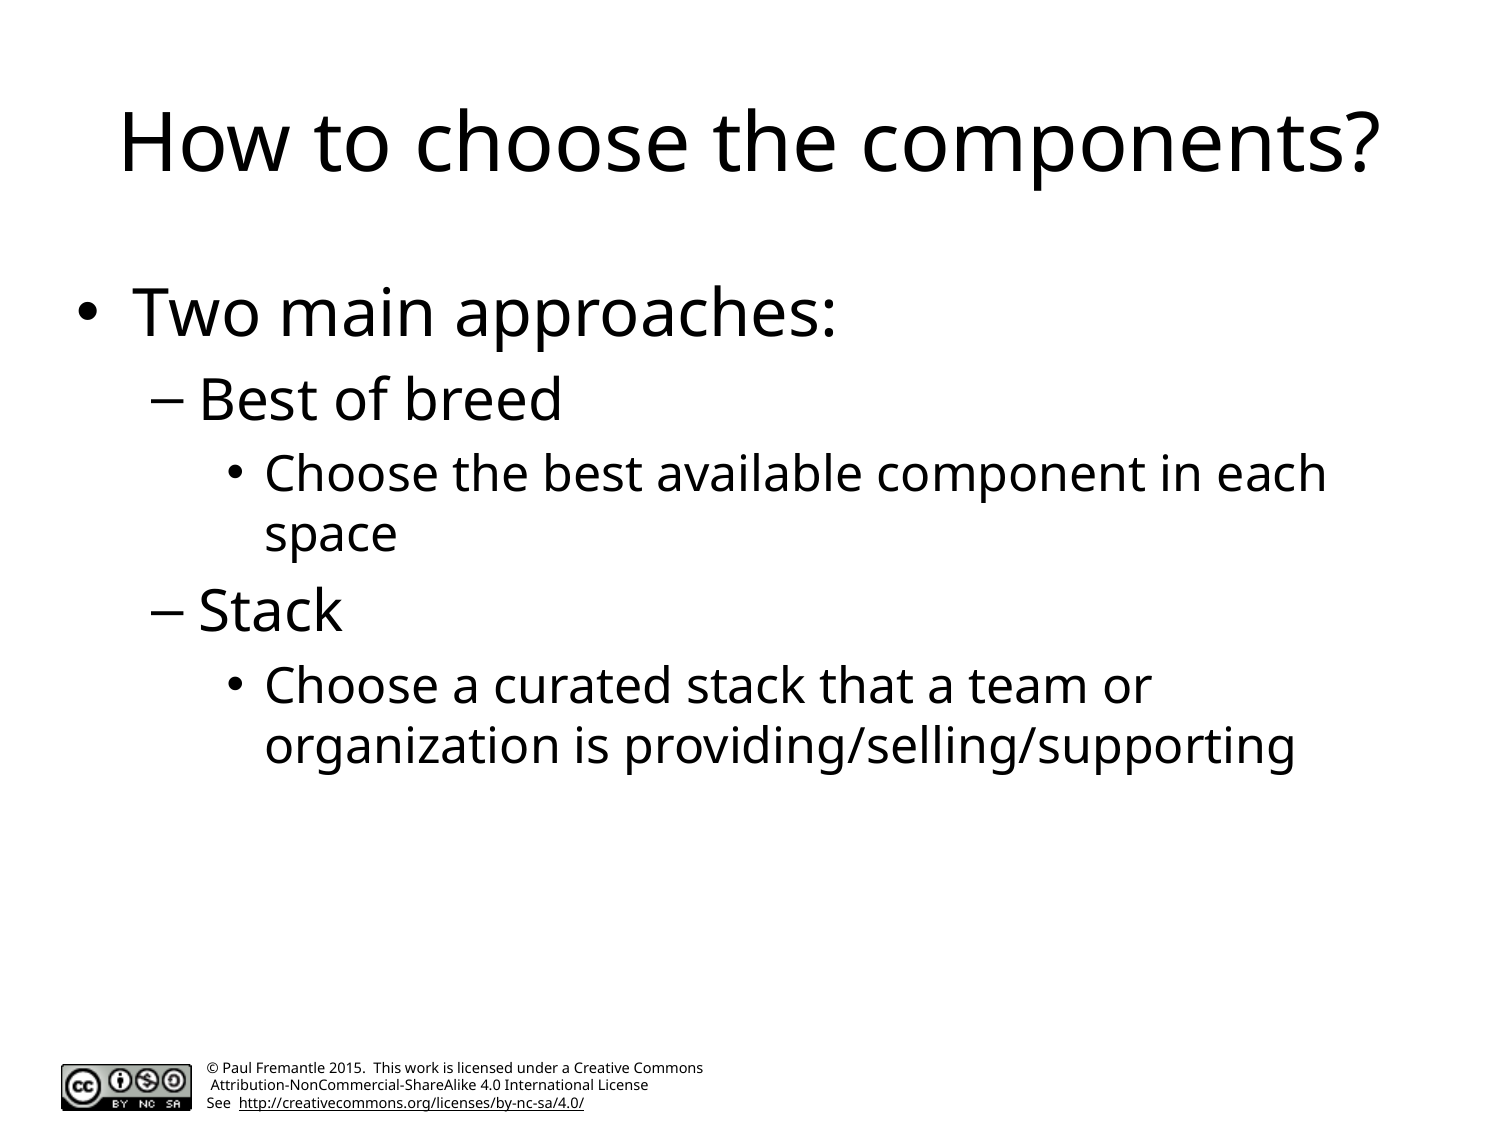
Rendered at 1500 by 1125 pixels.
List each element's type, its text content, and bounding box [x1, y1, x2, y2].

title How to choose the components? [75, 45, 1425, 233]
picture [61, 1064, 192, 1111]
list Two main approaches: Best of breed Choose the best available component in each space Stack Choose a curated stack that a team or organization is providing/selling/supporting [61, 262, 1412, 1005]
